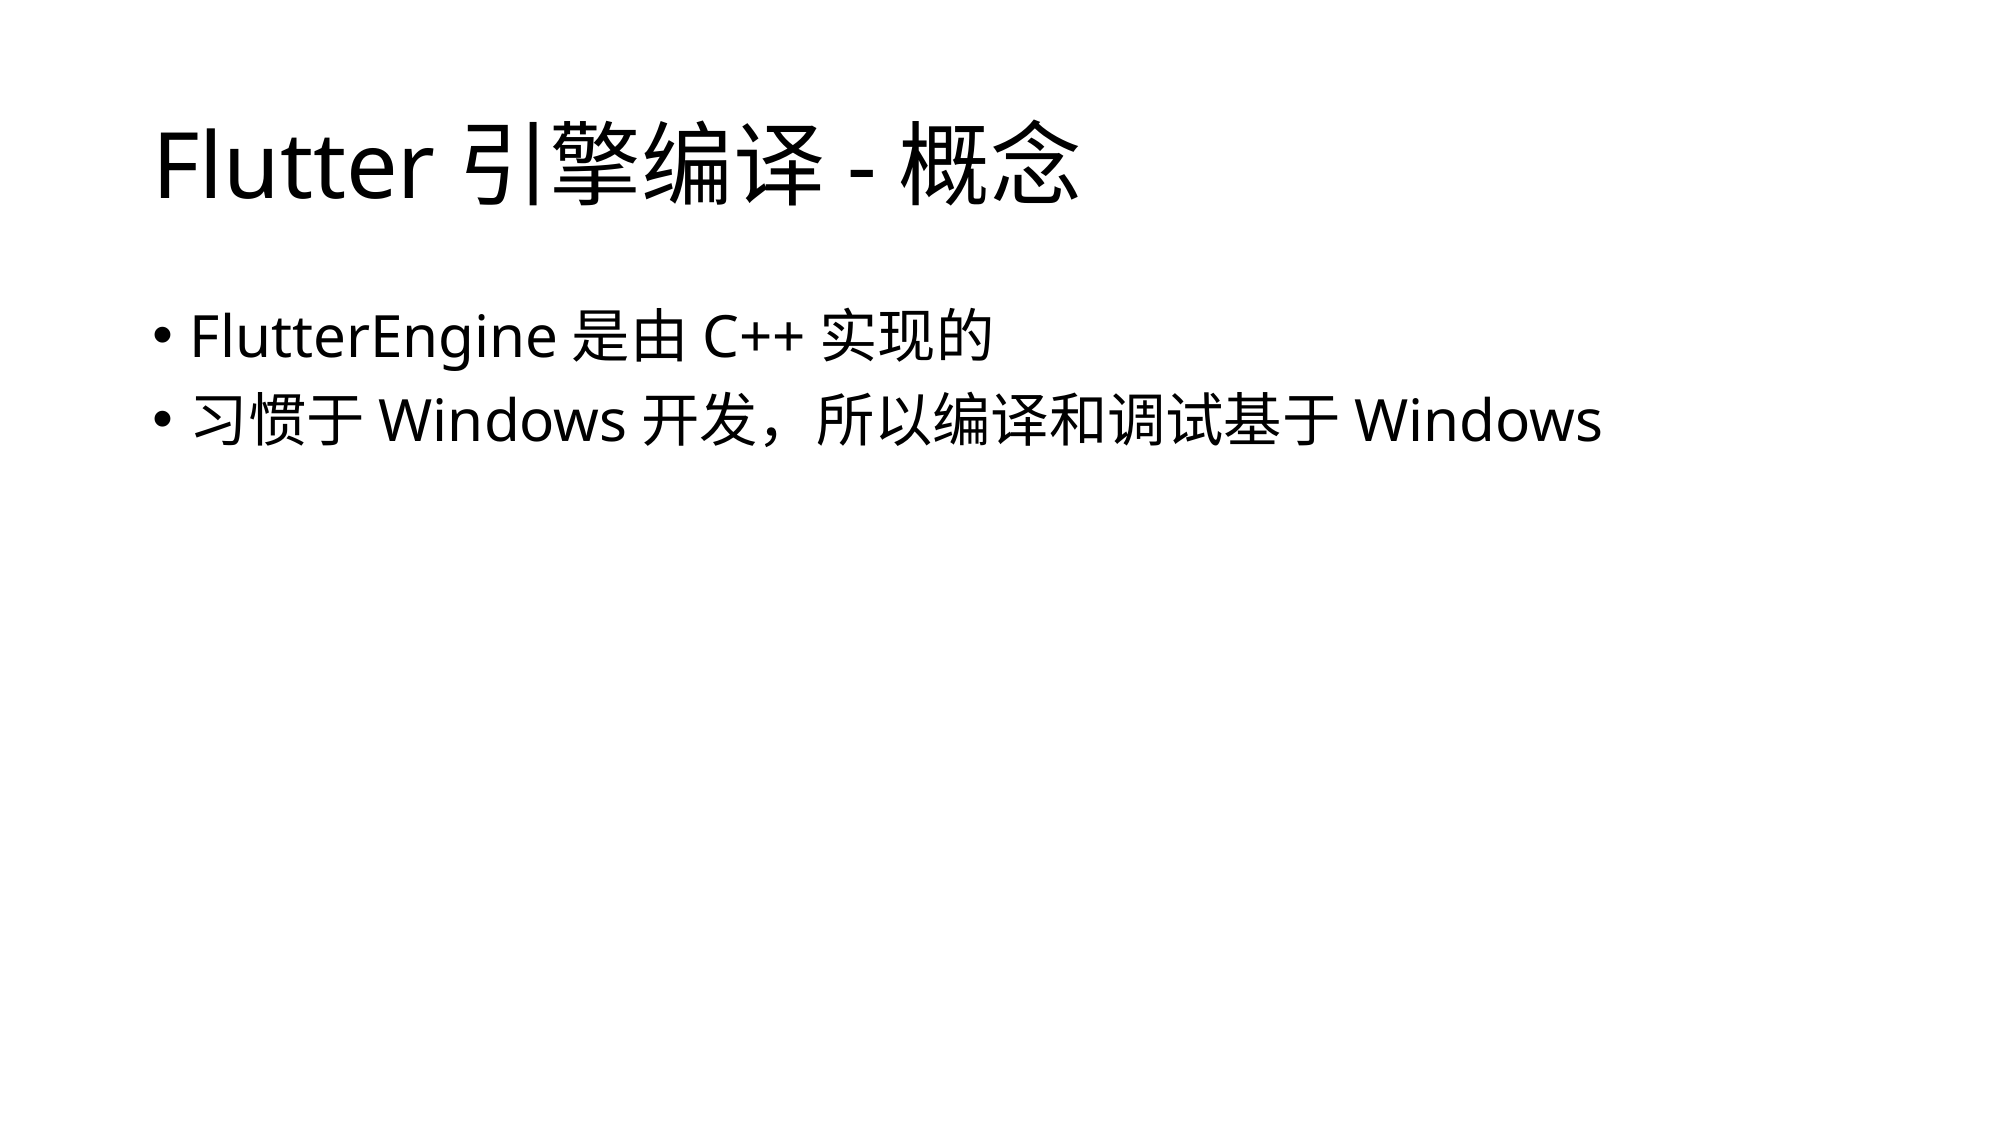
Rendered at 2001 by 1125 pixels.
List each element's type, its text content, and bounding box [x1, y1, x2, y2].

title Flutter引擎编译-概念 [137, 59, 1863, 278]
list FlutterEngine是由C++实现的 习惯于Windows开发，所以编译和调试基于Windows [137, 299, 1863, 1014]
